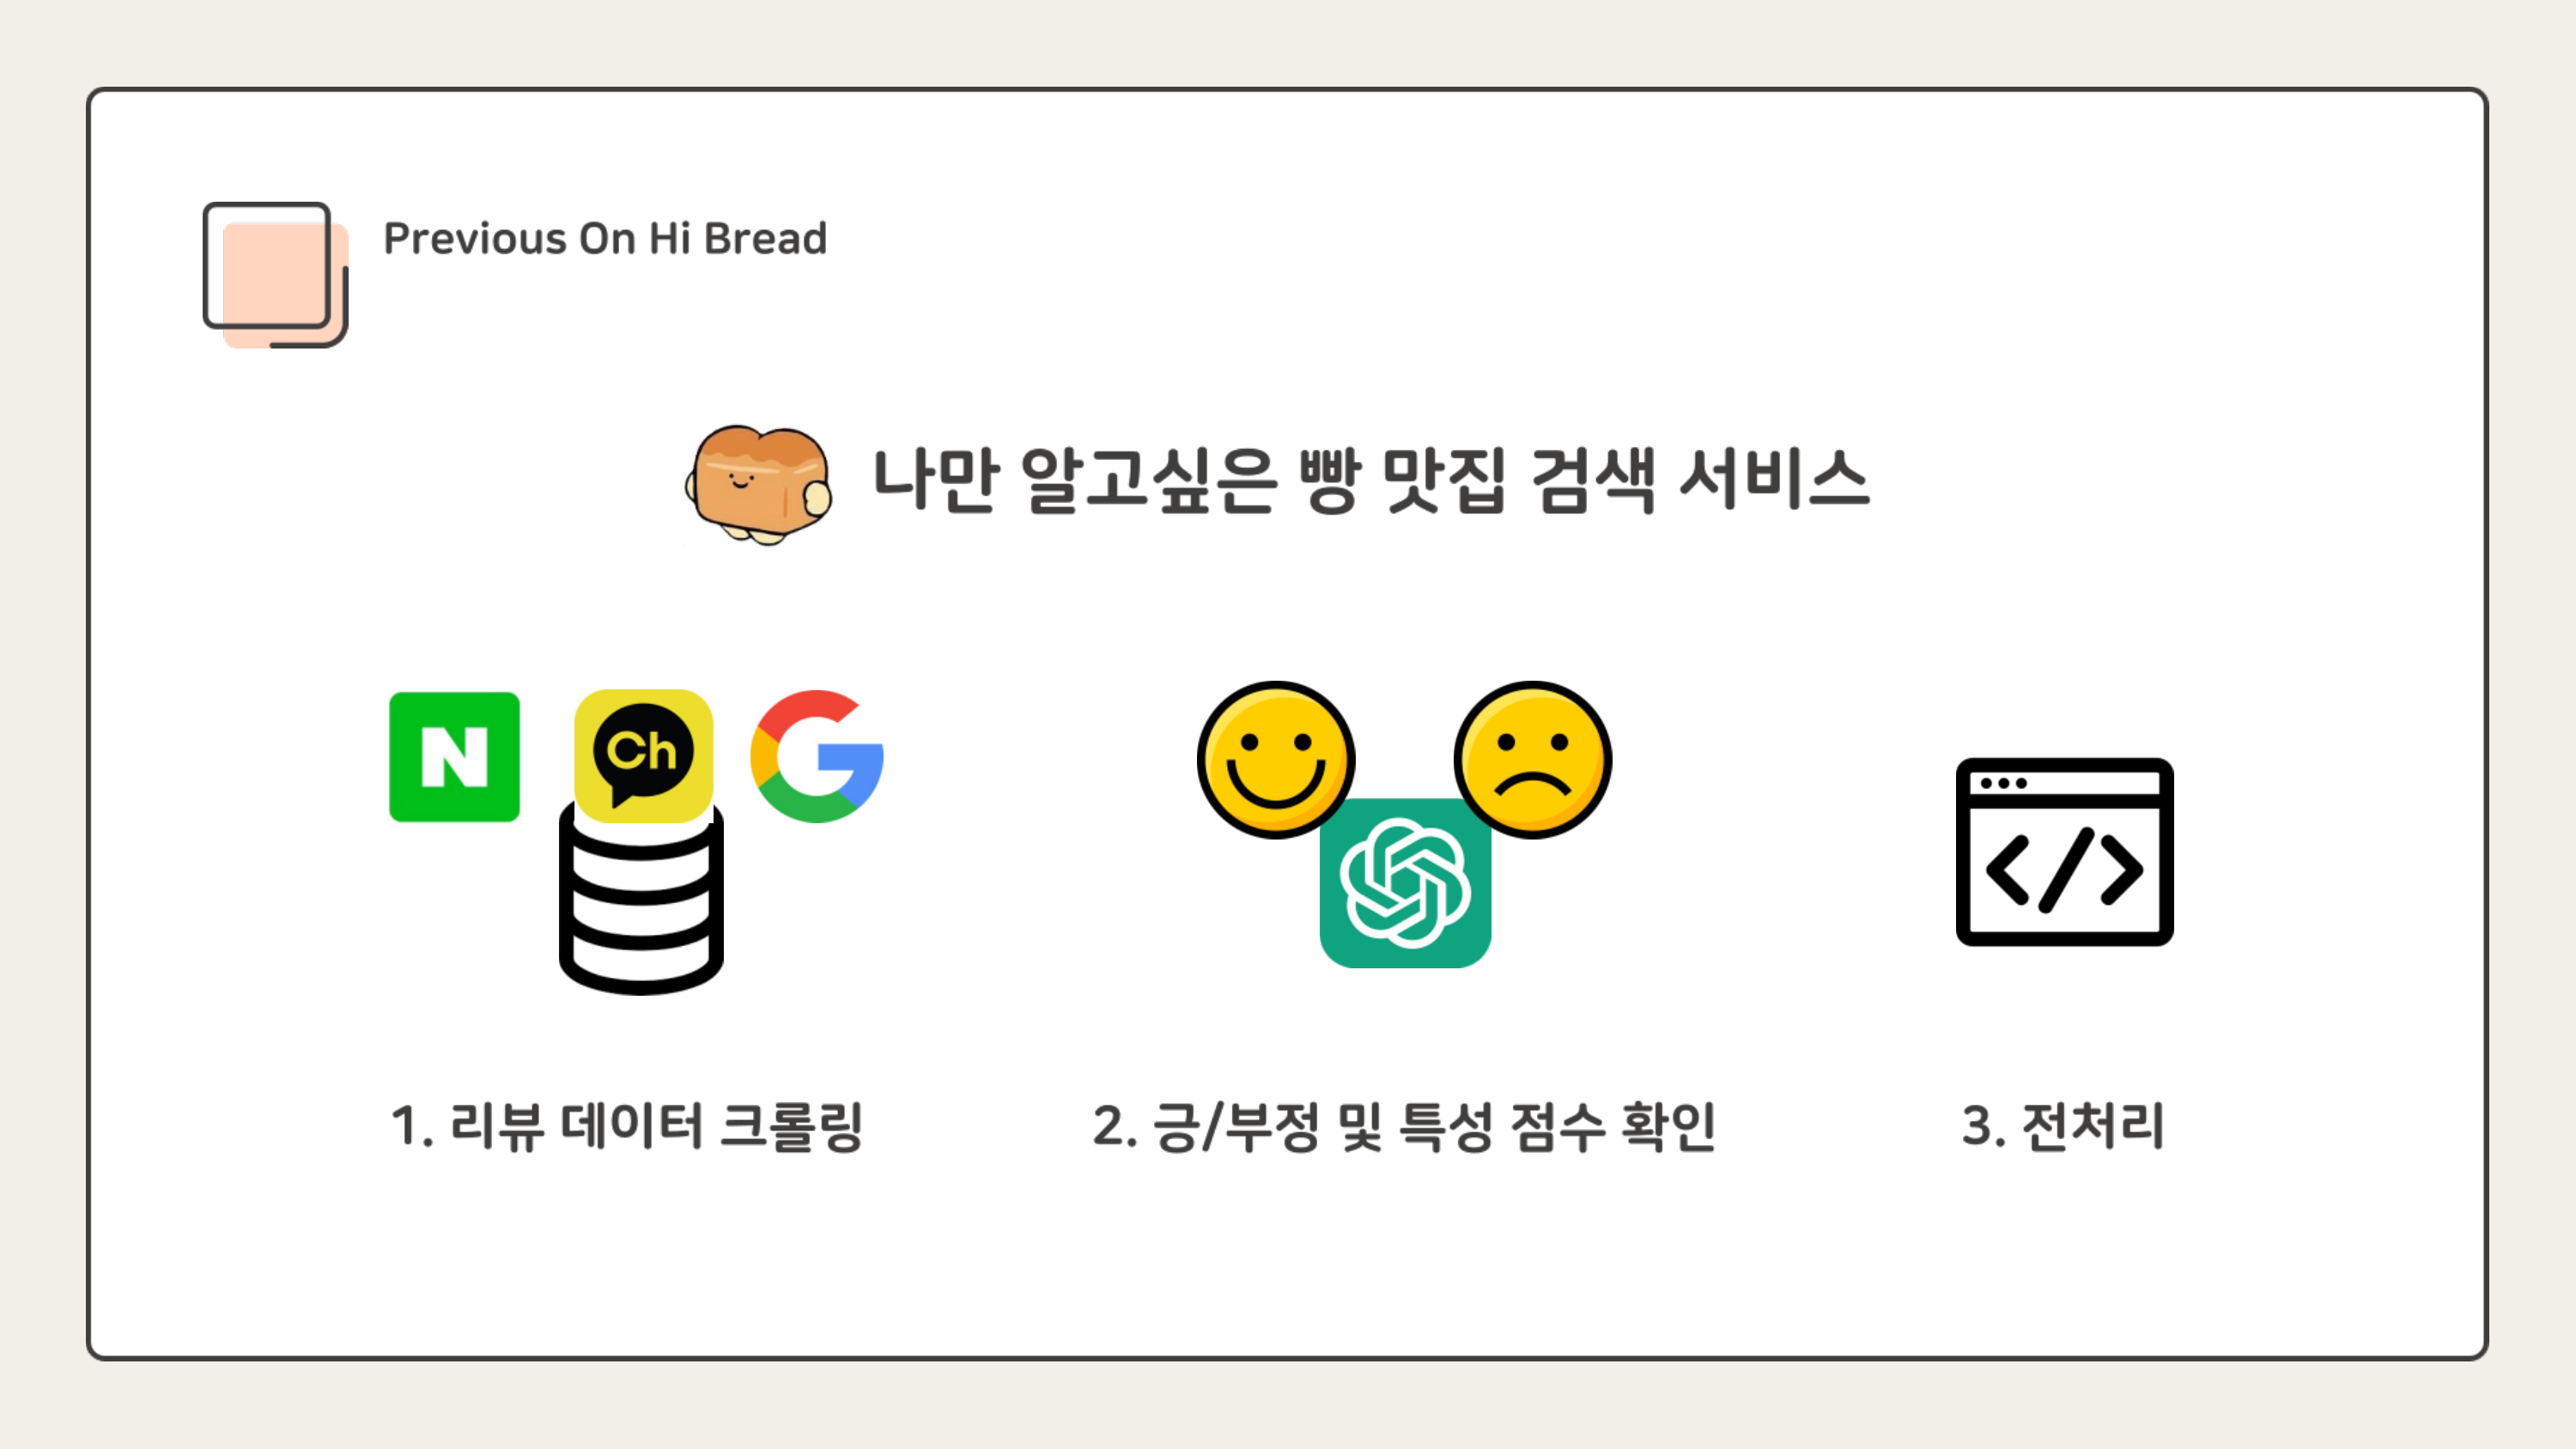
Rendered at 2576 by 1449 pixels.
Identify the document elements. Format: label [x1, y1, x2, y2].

picture [808, 402, 1964, 597]
text_box [203, 202, 349, 349]
text_box [86, 87, 2490, 1361]
text_box [1956, 743, 2174, 961]
text_box [683, 420, 804, 548]
picture [367, 190, 874, 311]
picture [1874, 1066, 2252, 1215]
text_box [372, 675, 884, 997]
text_box [1084, 680, 1728, 1167]
picture [308, 1066, 949, 1215]
